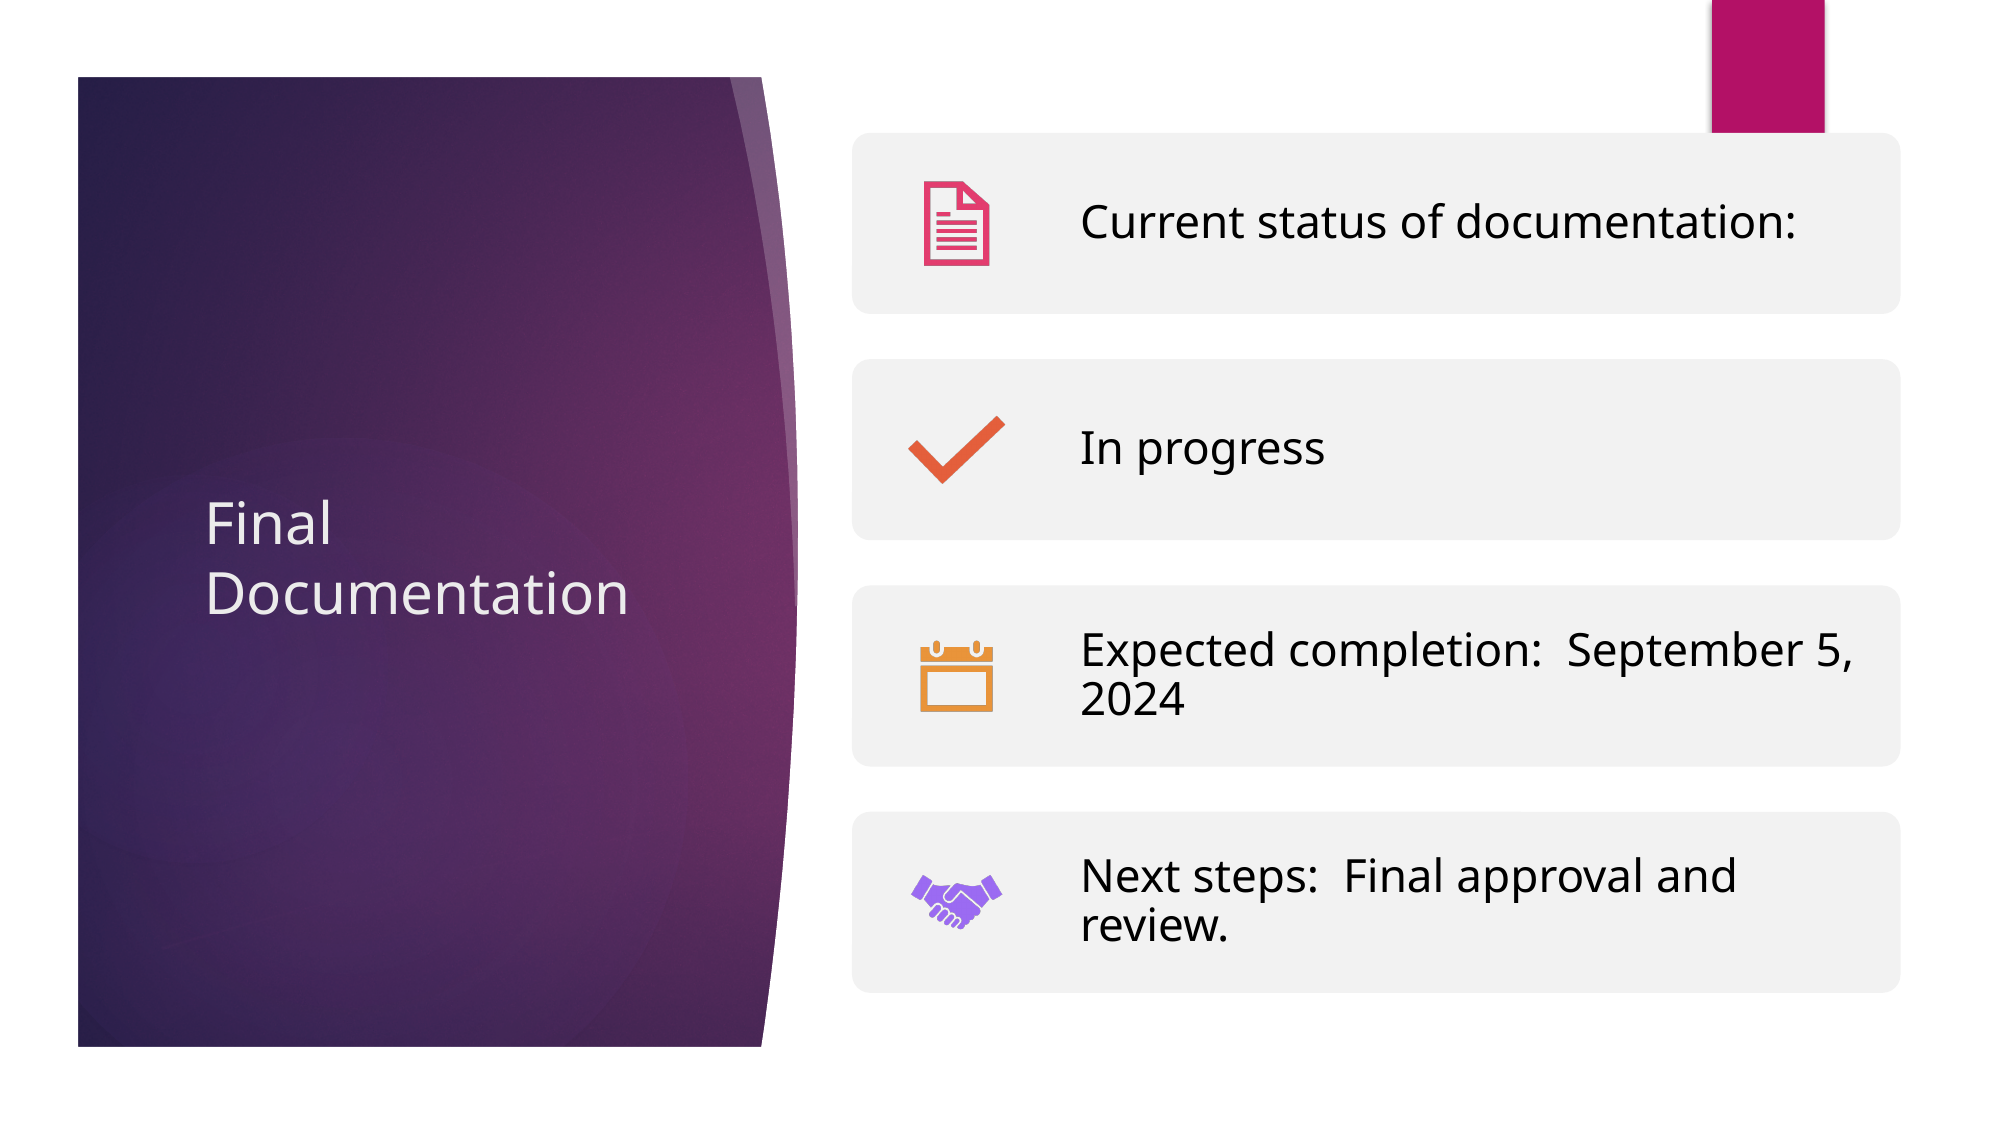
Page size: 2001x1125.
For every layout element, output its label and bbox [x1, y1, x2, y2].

list [851, 132, 1901, 994]
text_box [0, 0, 2000, 1125]
